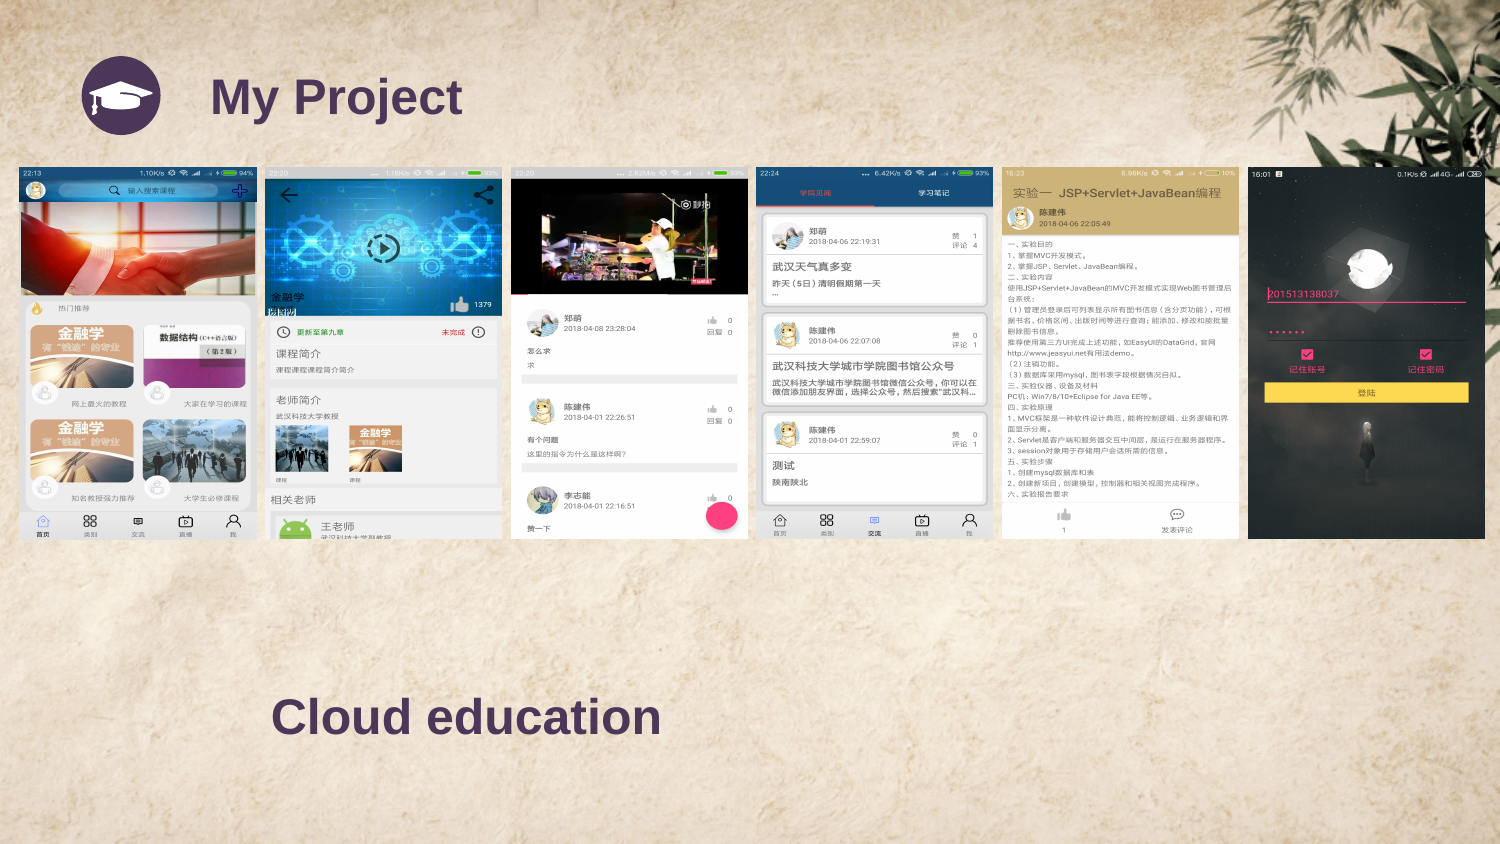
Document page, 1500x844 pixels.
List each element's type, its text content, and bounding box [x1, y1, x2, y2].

text_box My Project [195, 57, 897, 132]
picture [0, 0, 1500, 844]
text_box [82, 57, 160, 134]
text_box Cloud education [256, 677, 958, 753]
